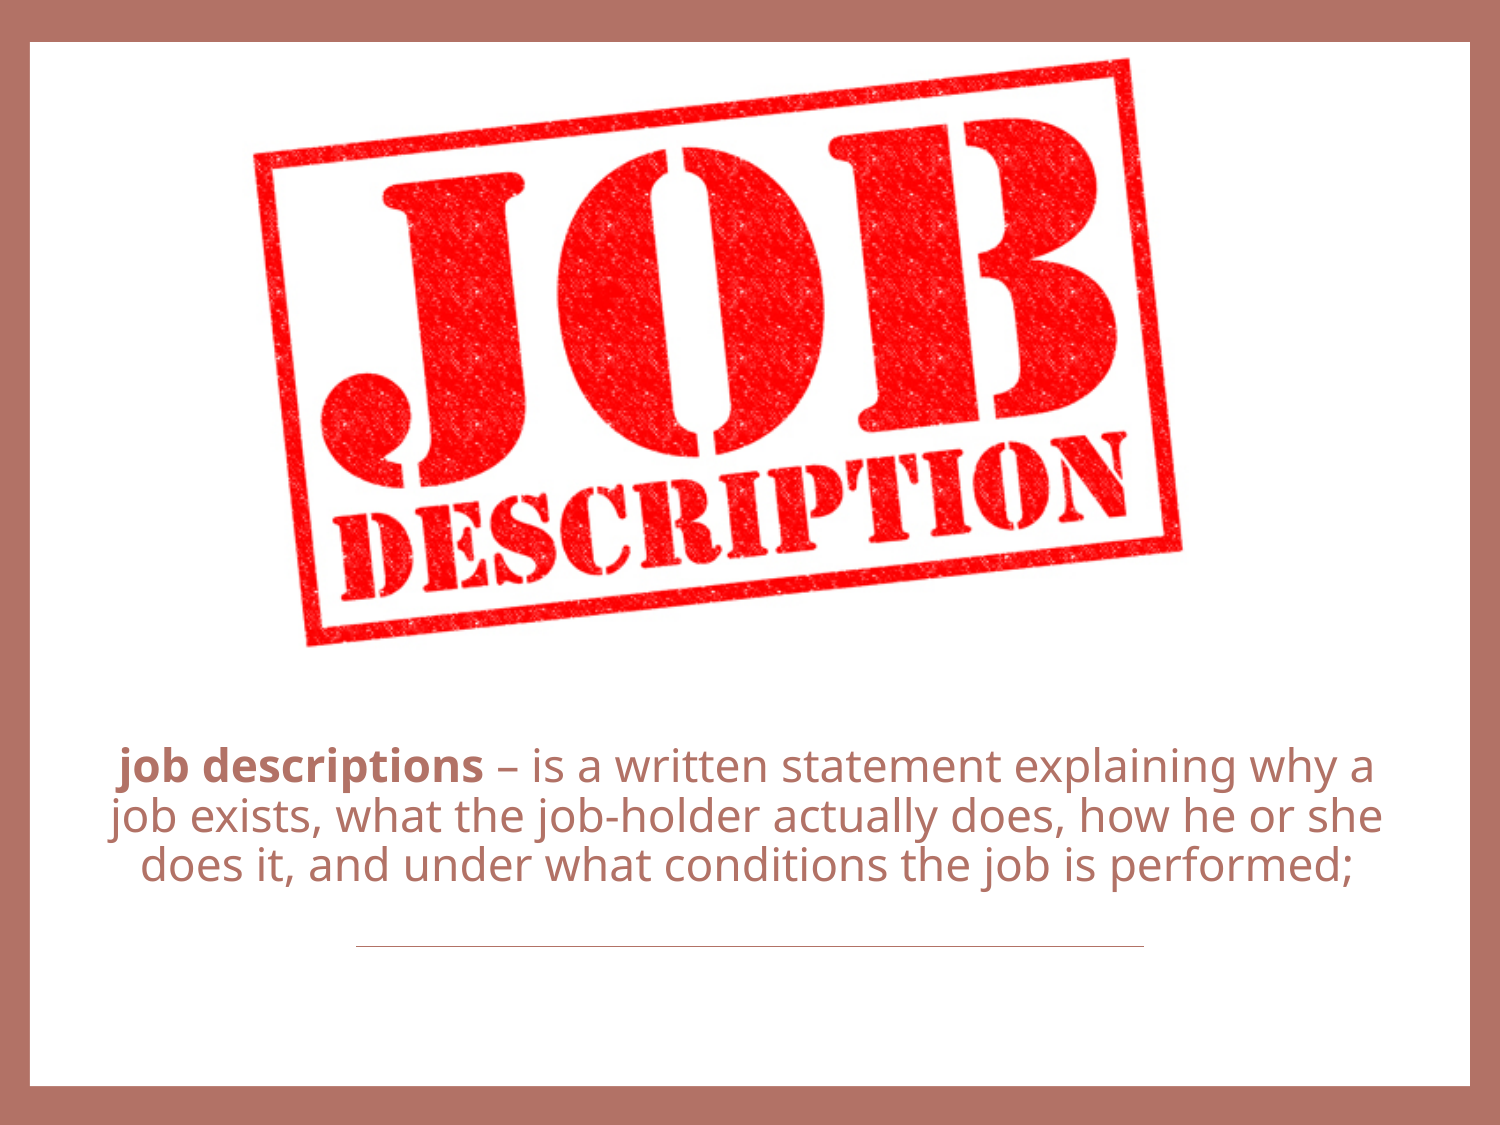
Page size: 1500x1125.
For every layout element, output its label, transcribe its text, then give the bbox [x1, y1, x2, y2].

picture [29, 42, 1470, 660]
text_box [0, 0, 1500, 1125]
text_box [29, 41, 1471, 1087]
title job descriptions – is a written statement explaining why a job exists, what the job-holder actually does, how he or she does it, and under what conditions the job is performed; [90, 701, 1405, 955]
